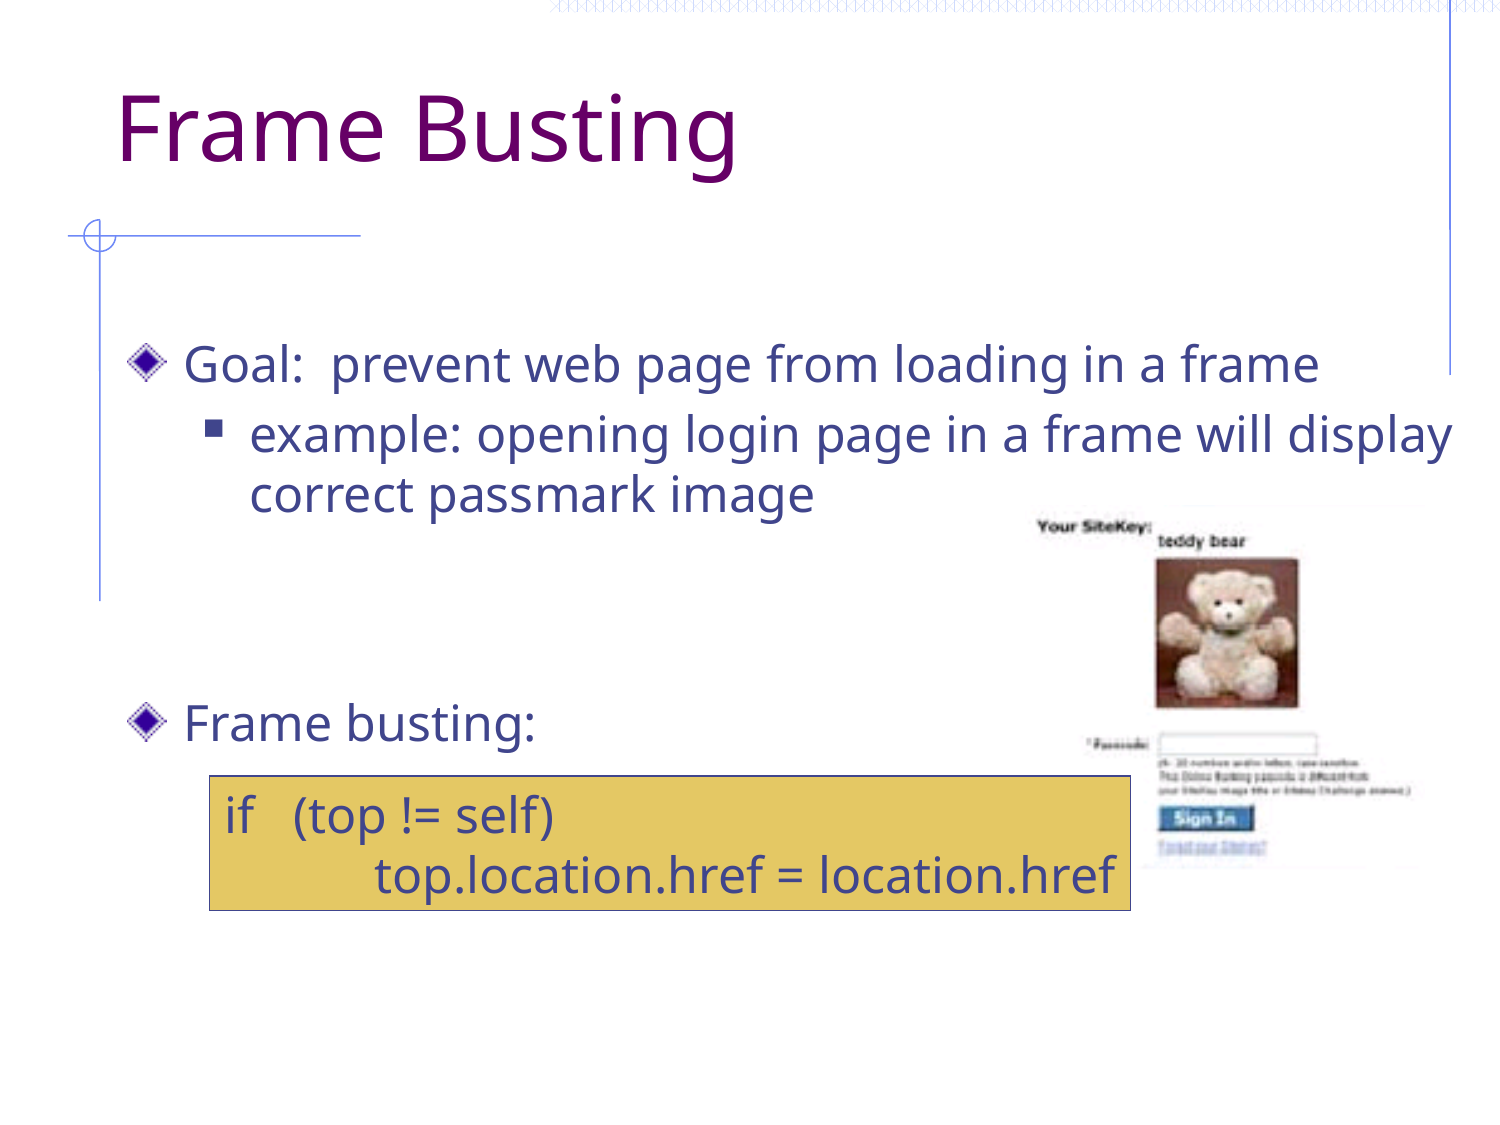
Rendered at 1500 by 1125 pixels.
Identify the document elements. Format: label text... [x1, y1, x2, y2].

picture [127, 343, 167, 382]
list Goal: prevent web page from loading in a frame example: opening login page in a frame will display correct passmark image Frame busting: [112, 324, 1476, 1001]
picture [127, 702, 167, 742]
text_box if (top != self) top.location.href = location.href [209, 775, 1131, 911]
title Frame Busting [99, 49, 1376, 188]
picture [1024, 505, 1426, 901]
